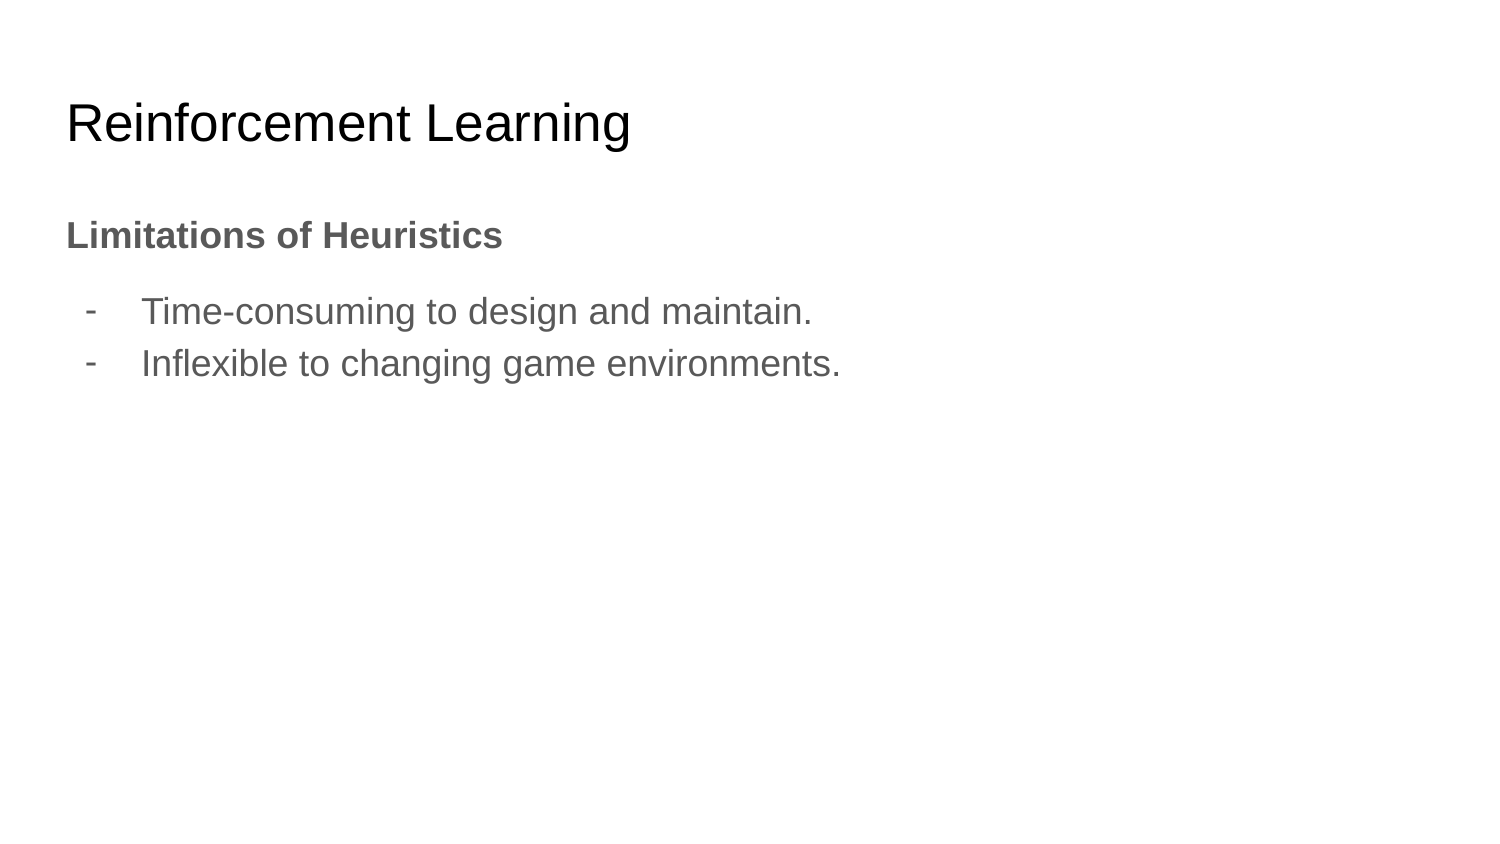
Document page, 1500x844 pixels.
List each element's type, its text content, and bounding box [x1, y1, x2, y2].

list Limitations of Heuristics Time-consuming to design and maintain. Inflexible to changing game environments. [51, 189, 1449, 750]
title Reinforcement Learning [51, 72, 1449, 167]
